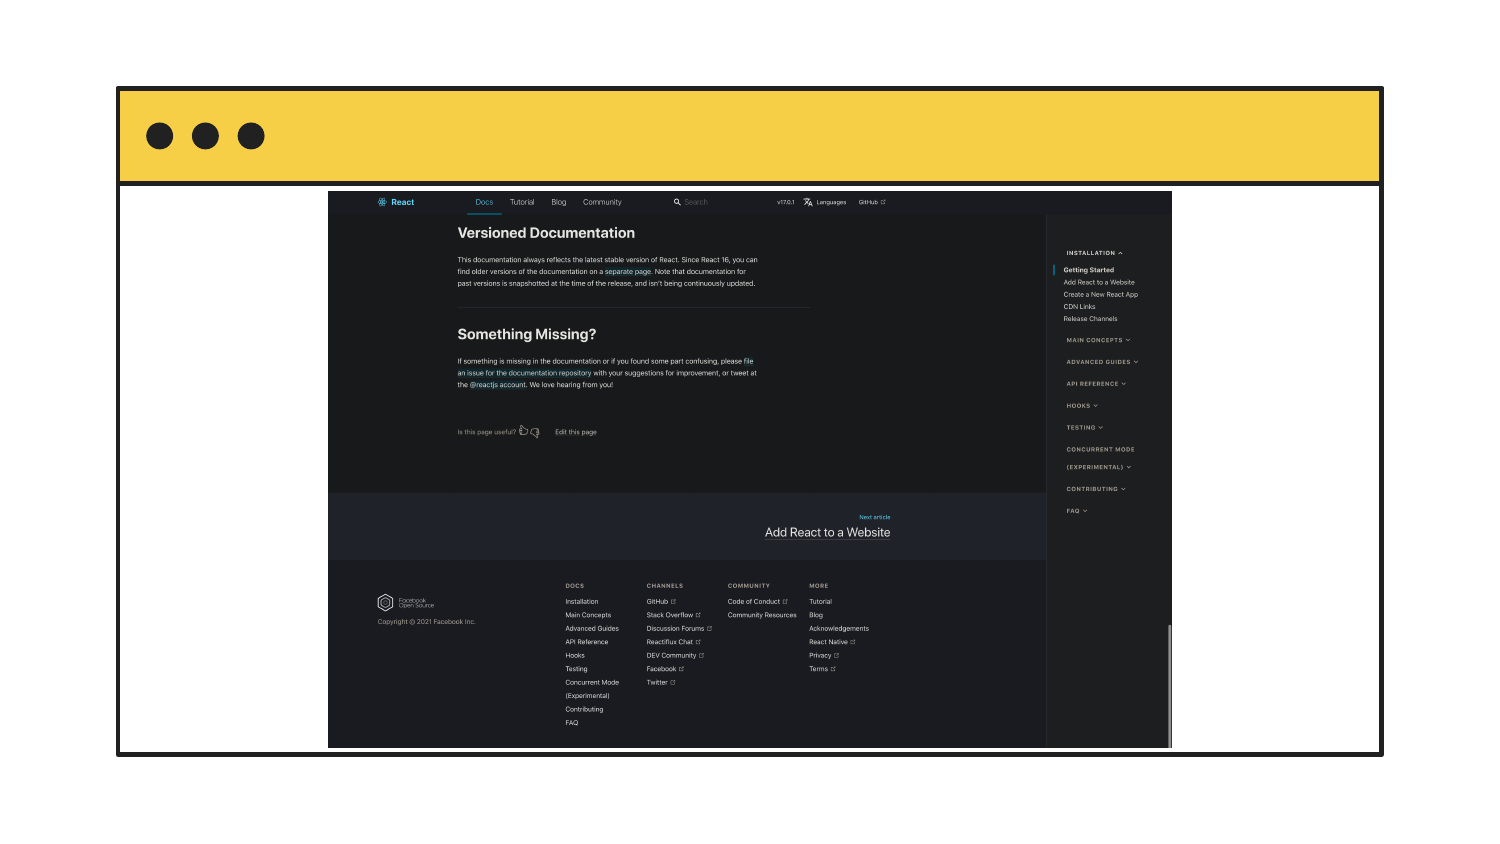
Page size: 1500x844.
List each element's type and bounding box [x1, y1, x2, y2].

picture [327, 190, 1173, 748]
